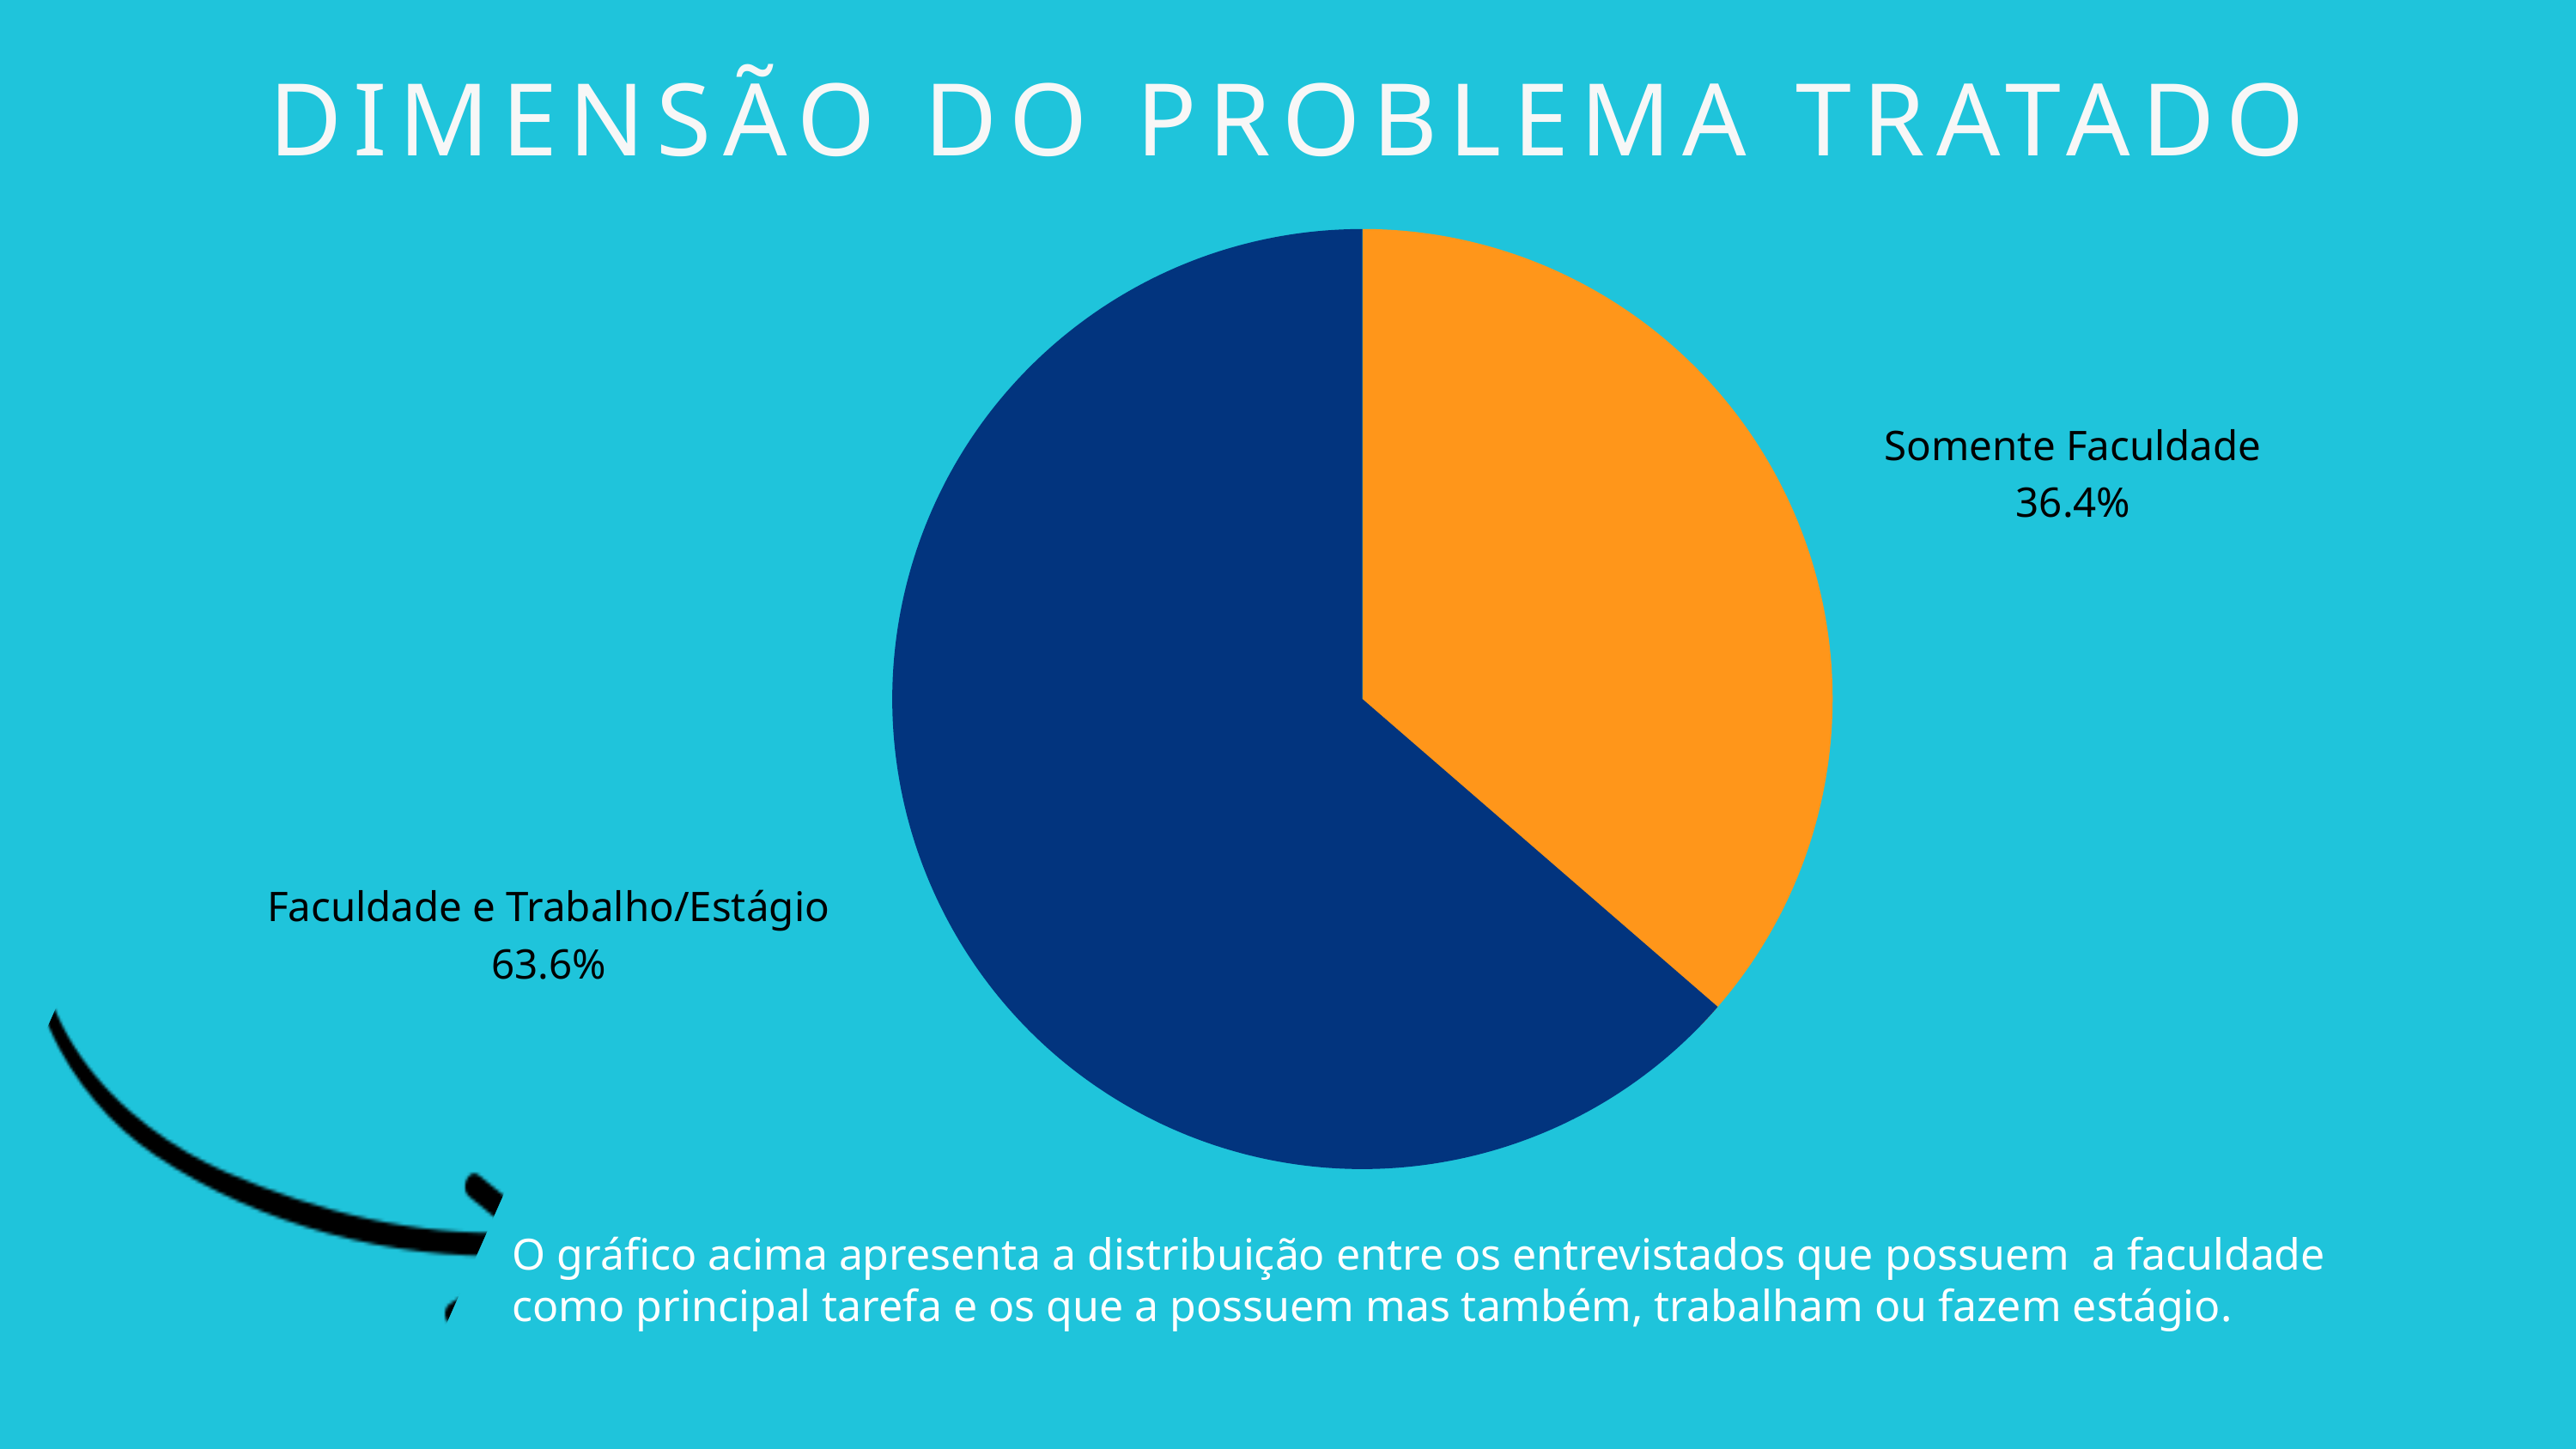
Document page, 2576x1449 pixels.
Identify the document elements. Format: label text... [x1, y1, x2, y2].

text_box [0, 844, 511, 1331]
text_box O gráfico acima apresenta a distribuição entre os entrevistados que possuem a faculdade como principal tarefa e os que a possuem mas também, trabalham ou fazem estágio. [512, 1227, 2361, 1331]
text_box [240, 228, 2279, 1170]
text_box DIMENSÃO DO PROBLEMA TRATADO [174, 35, 2401, 176]
